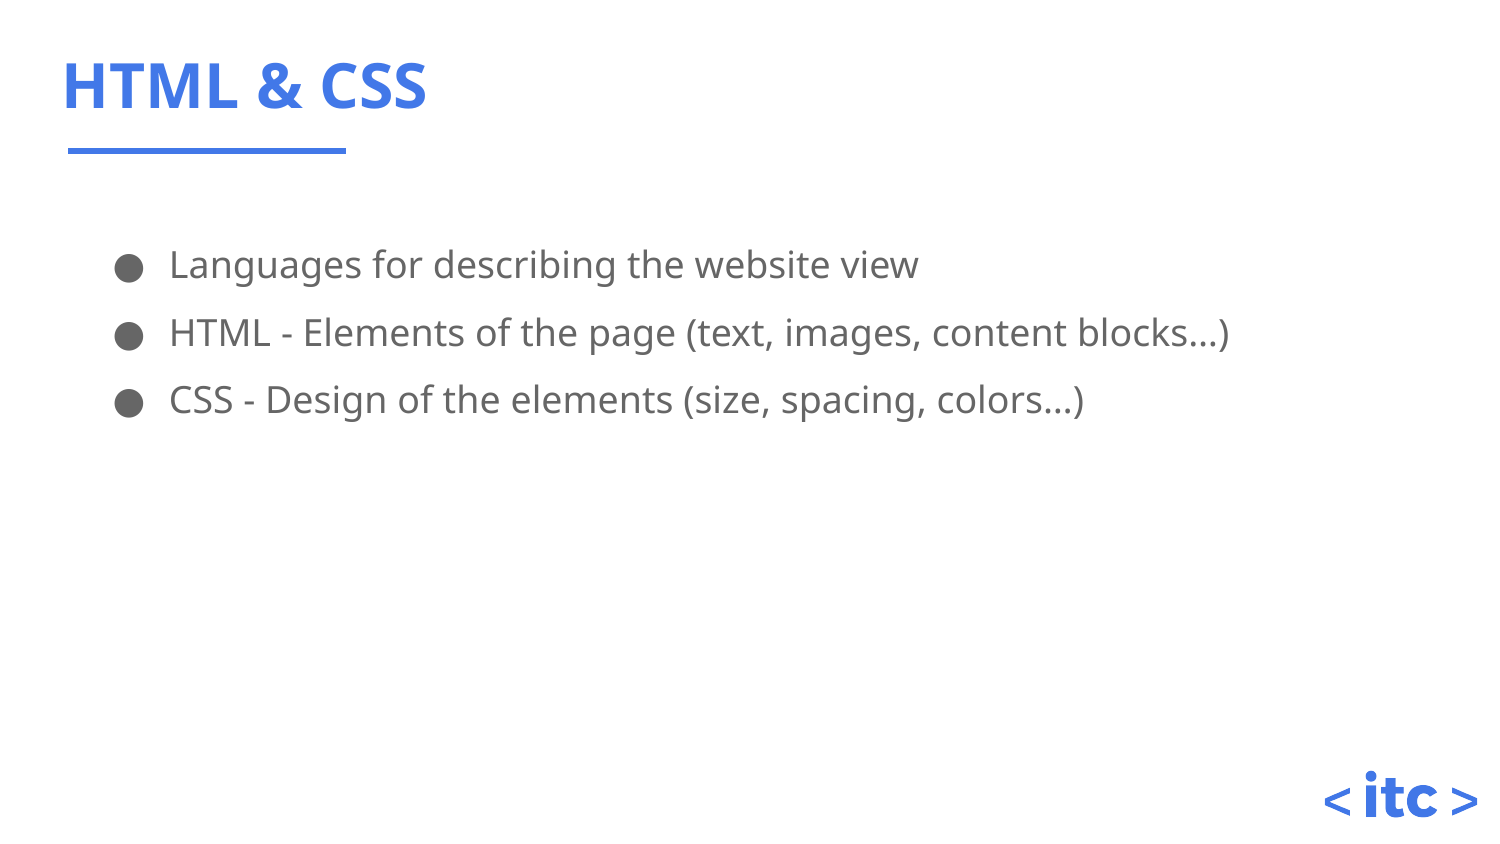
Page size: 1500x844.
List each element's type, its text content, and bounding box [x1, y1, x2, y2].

text_box HTML & CSS [46, 39, 1318, 136]
text_box Languages for describing the website view HTML - Elements of the page (text, images, content blocks…) CSS - Design of the elements (size, spacing, colors…) [78, 203, 1318, 686]
picture [1316, 759, 1485, 828]
